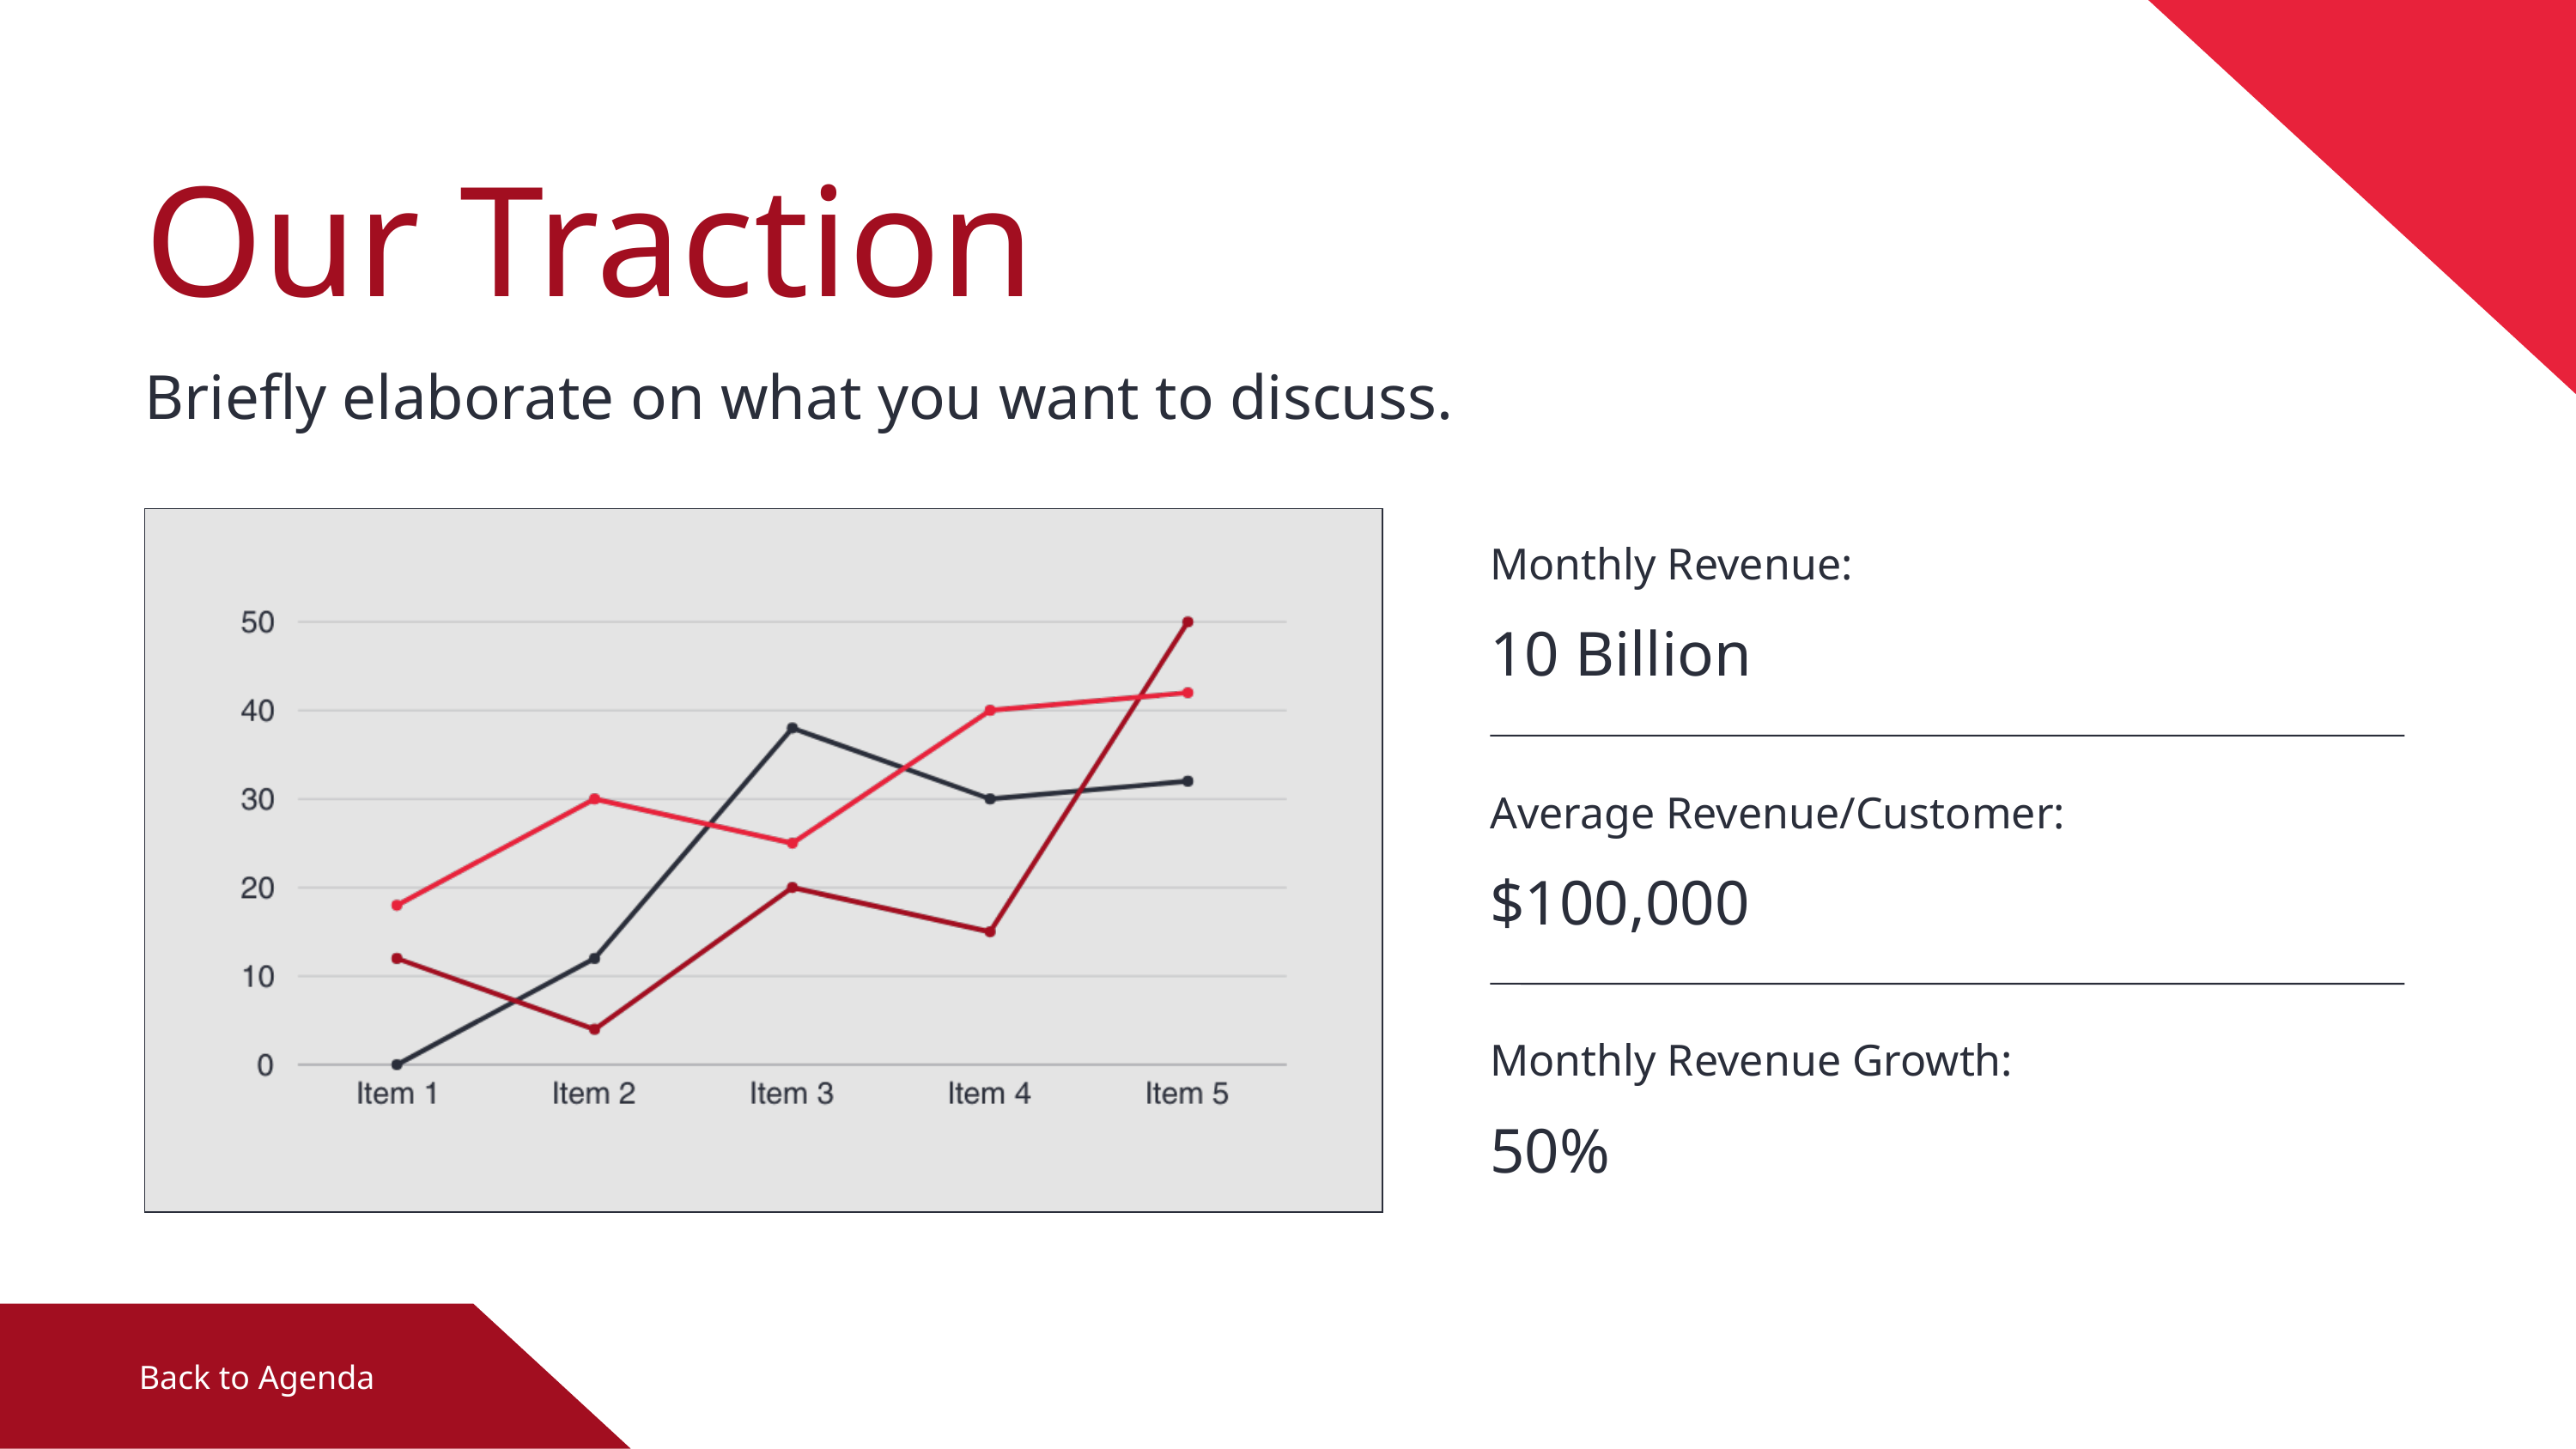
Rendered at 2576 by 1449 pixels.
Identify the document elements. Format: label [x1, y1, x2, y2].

text_box [144, 144, 1556, 427]
text_box [1489, 534, 2432, 1186]
text_box [0, 1303, 631, 1449]
text_box [2034, 0, 2576, 395]
picture [136, 500, 1392, 1221]
